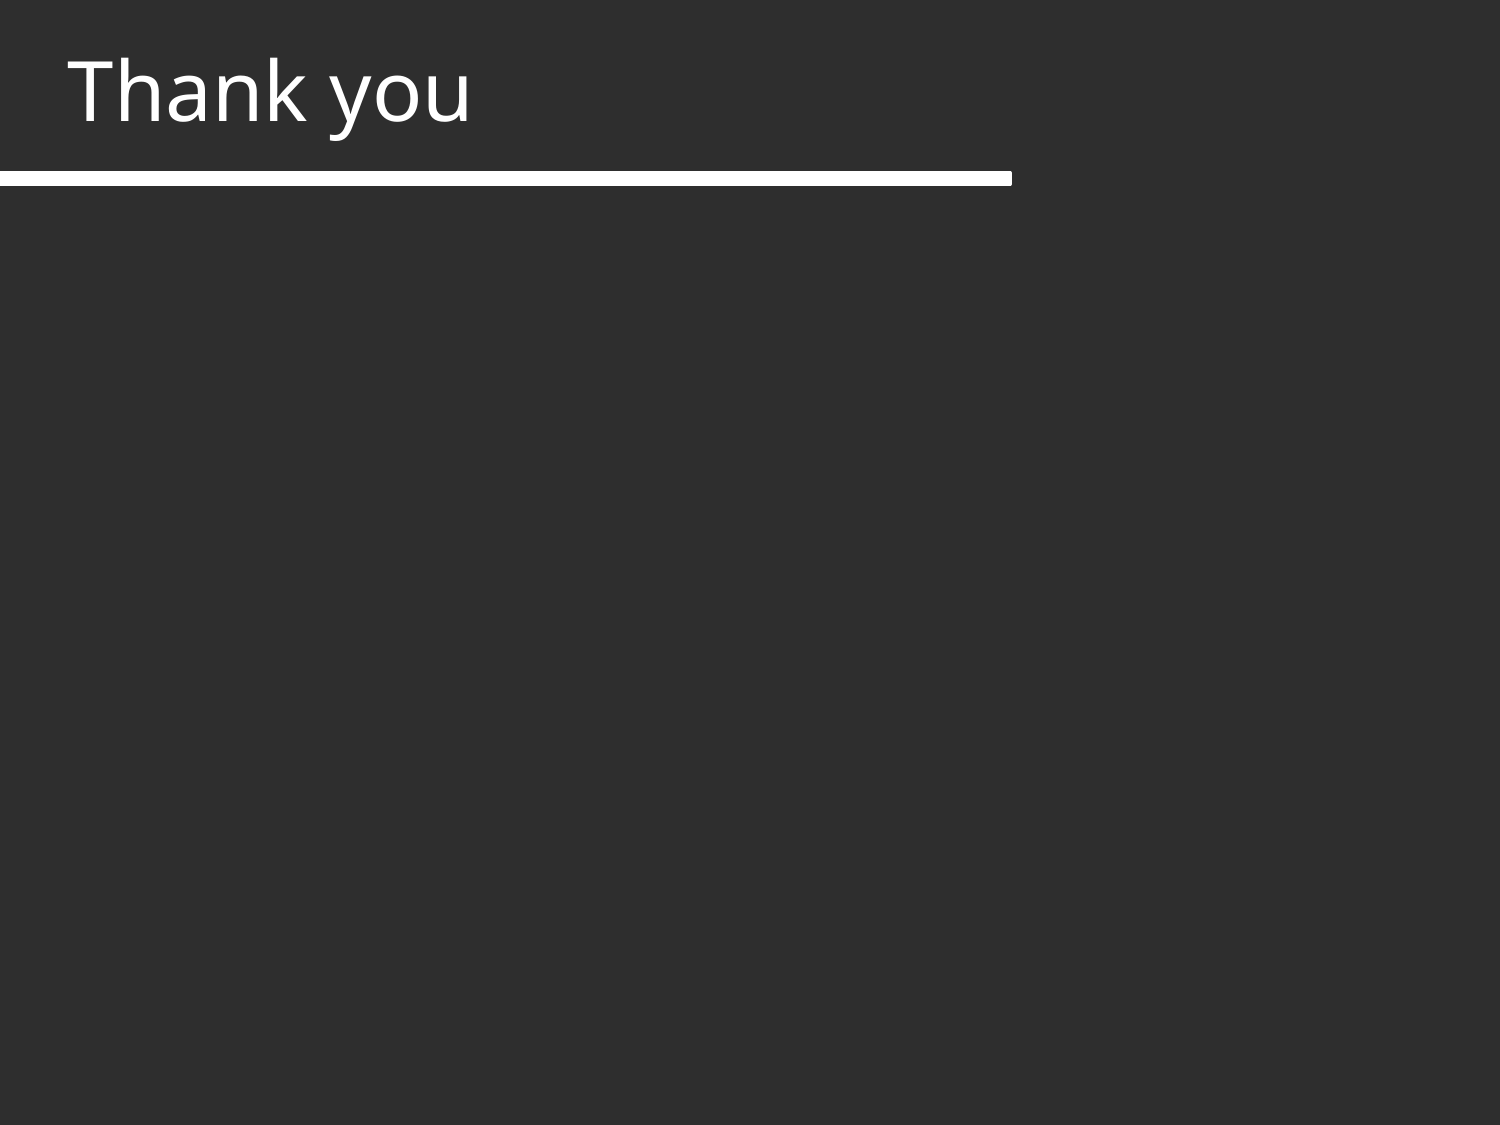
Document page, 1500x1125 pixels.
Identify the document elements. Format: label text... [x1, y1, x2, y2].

text_box [0, 171, 1012, 186]
text_box Thank you [53, 30, 845, 146]
